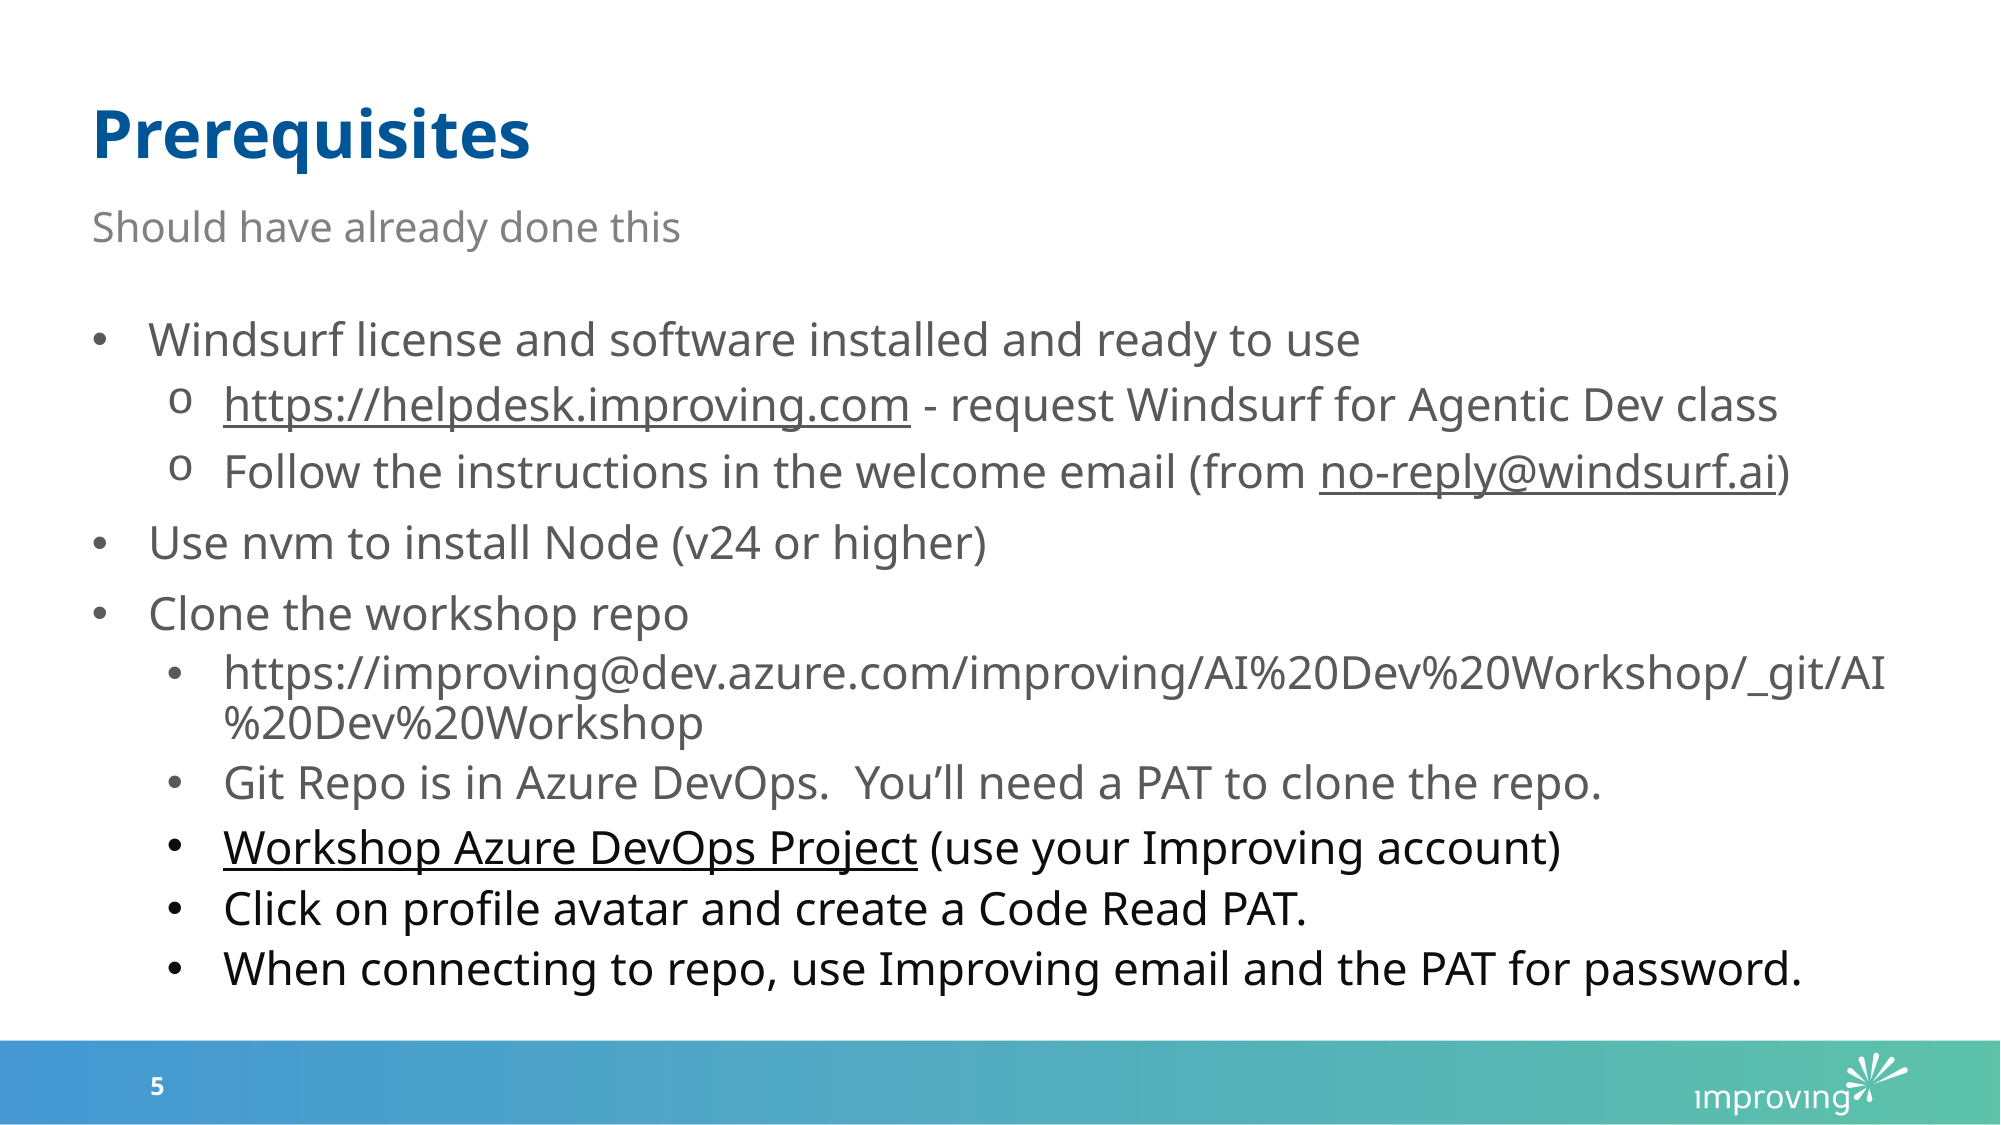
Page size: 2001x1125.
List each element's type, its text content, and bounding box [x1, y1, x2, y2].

picture [0, 0, 2000, 1125]
list Windsurf license and software installed and ready to use https://helpdesk.improving.com - request Windsurf for Agentic Dev class Follow the instructions in the welcome email (from no-reply@windsurf.ai) Use nvm to install Node (v24 or higher) Clone the workshop repo https://improving@dev.azure.com/improving/AI%20Dev%20Workshop/_git/AI%20Dev%20Workshop Git Repo is in Azure DevOps. You’ll need a PAT to clone the repo. Workshop Azure DevOps Project (use your Improving account) Click on profile avatar and create a Code Read PAT. When connecting to repo, use Improving email and the PAT for password. [76, 309, 1916, 966]
list Should have already done this [76, 198, 1916, 269]
title Prerequisites [76, 71, 1915, 181]
